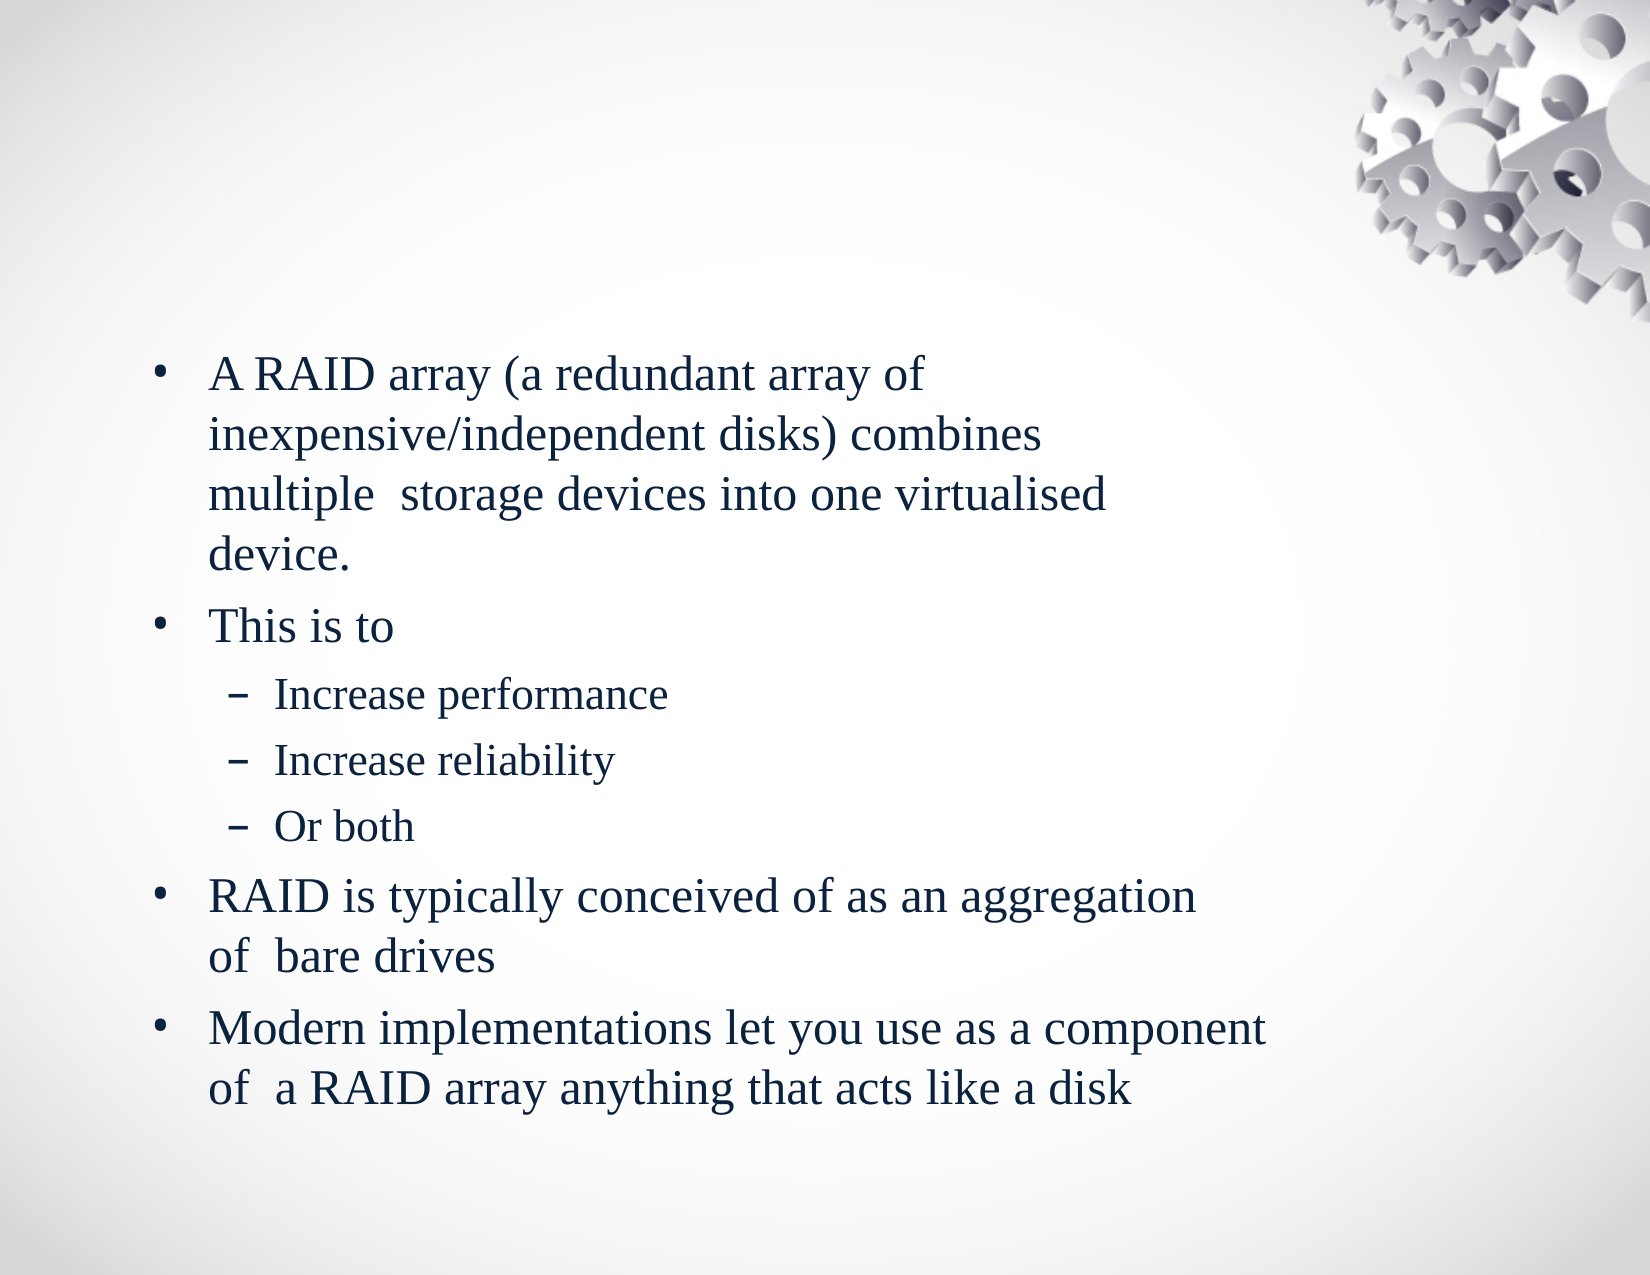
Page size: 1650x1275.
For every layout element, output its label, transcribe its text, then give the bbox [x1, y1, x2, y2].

picture [0, 0, 1650, 1275]
text_box A RAID array (a redundant array of inexpensive/independent disks) combines multiple storage devices into one virtualised device. This is to Increase performance Increase reliability Or both RAID is typically conceived of as an aggregation of bare drives Modern implementations let you use as a component of a RAID array anything that acts like a disk [149, 338, 1321, 1115]
